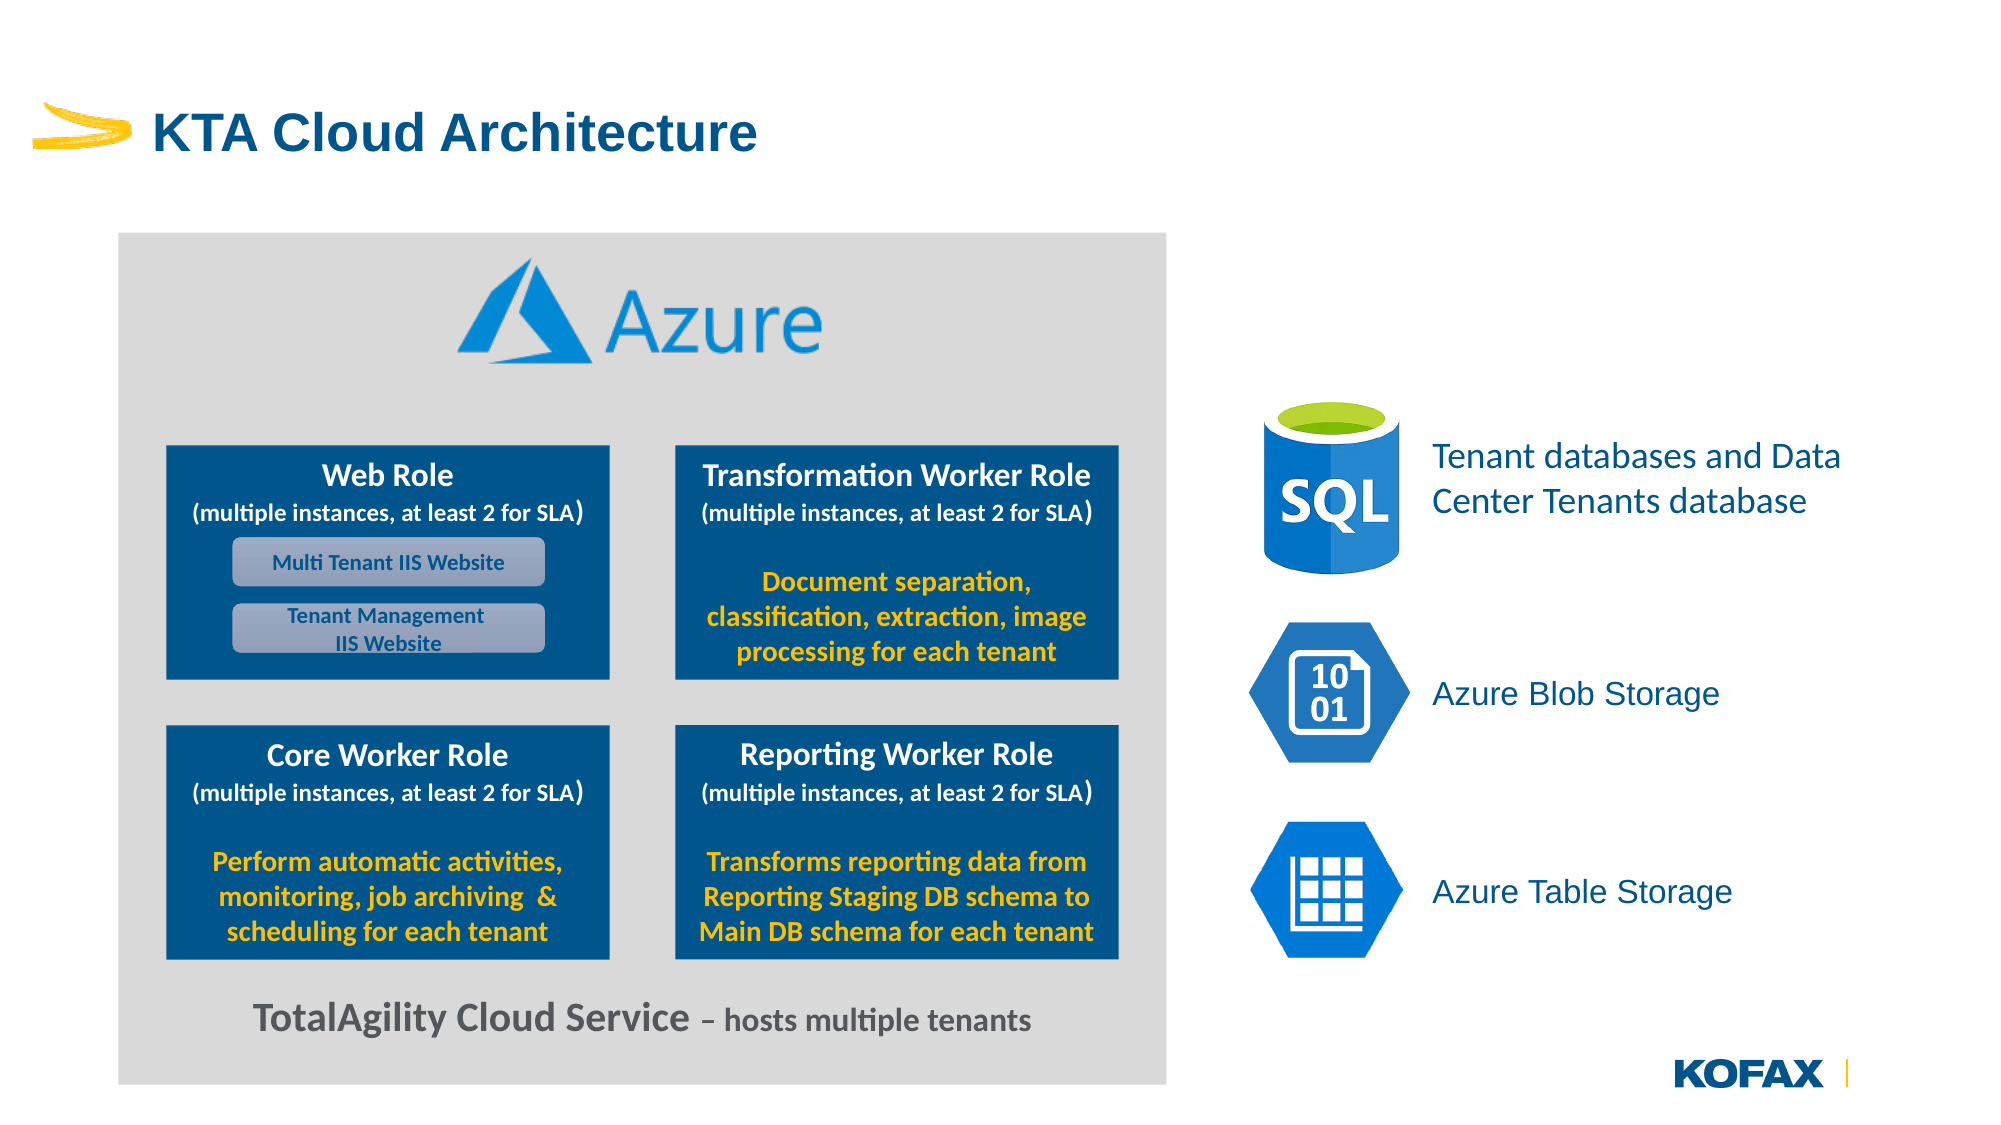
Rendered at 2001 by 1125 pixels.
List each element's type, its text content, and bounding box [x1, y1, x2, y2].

picture [32, 102, 132, 149]
picture [1675, 1059, 1824, 1088]
picture [1107, 602, 1552, 783]
picture [1252, 394, 1407, 576]
text_box Azure Table Storage [1489, 862, 1812, 918]
text_box Transformation Worker Role (multiple instances, at least 2 for SLA) Document separation, classification, extraction, image processing for each tenant [675, 445, 1119, 680]
text_box Tenant databases and Data Center Tenants database [1417, 423, 1888, 574]
text_box TotalAgility Cloud Service – hosts multiple tenants [118, 232, 1167, 1085]
picture [1162, 810, 1489, 968]
picture [448, 186, 837, 446]
text_box Web Role (multiple instances, at least 2 for SLA) [166, 445, 610, 680]
text_box Core Worker Role (multiple instances, at least 2 for SLA) Perform automatic activities, monitoring, job archiving & scheduling for each tenant [166, 725, 610, 960]
text_box Multi Tenant IIS Website [231, 535, 547, 588]
text_box Tenant Management IIS Website [231, 602, 547, 654]
title KTA Cloud Architecture [137, 97, 1914, 256]
text_box Azure Blob Storage [1551, 665, 1803, 720]
text_box Reporting Worker Role (multiple instances, at least 2 for SLA) Transforms reporting data from Reporting Staging DB schema to Main DB schema for each tenant [675, 725, 1119, 960]
